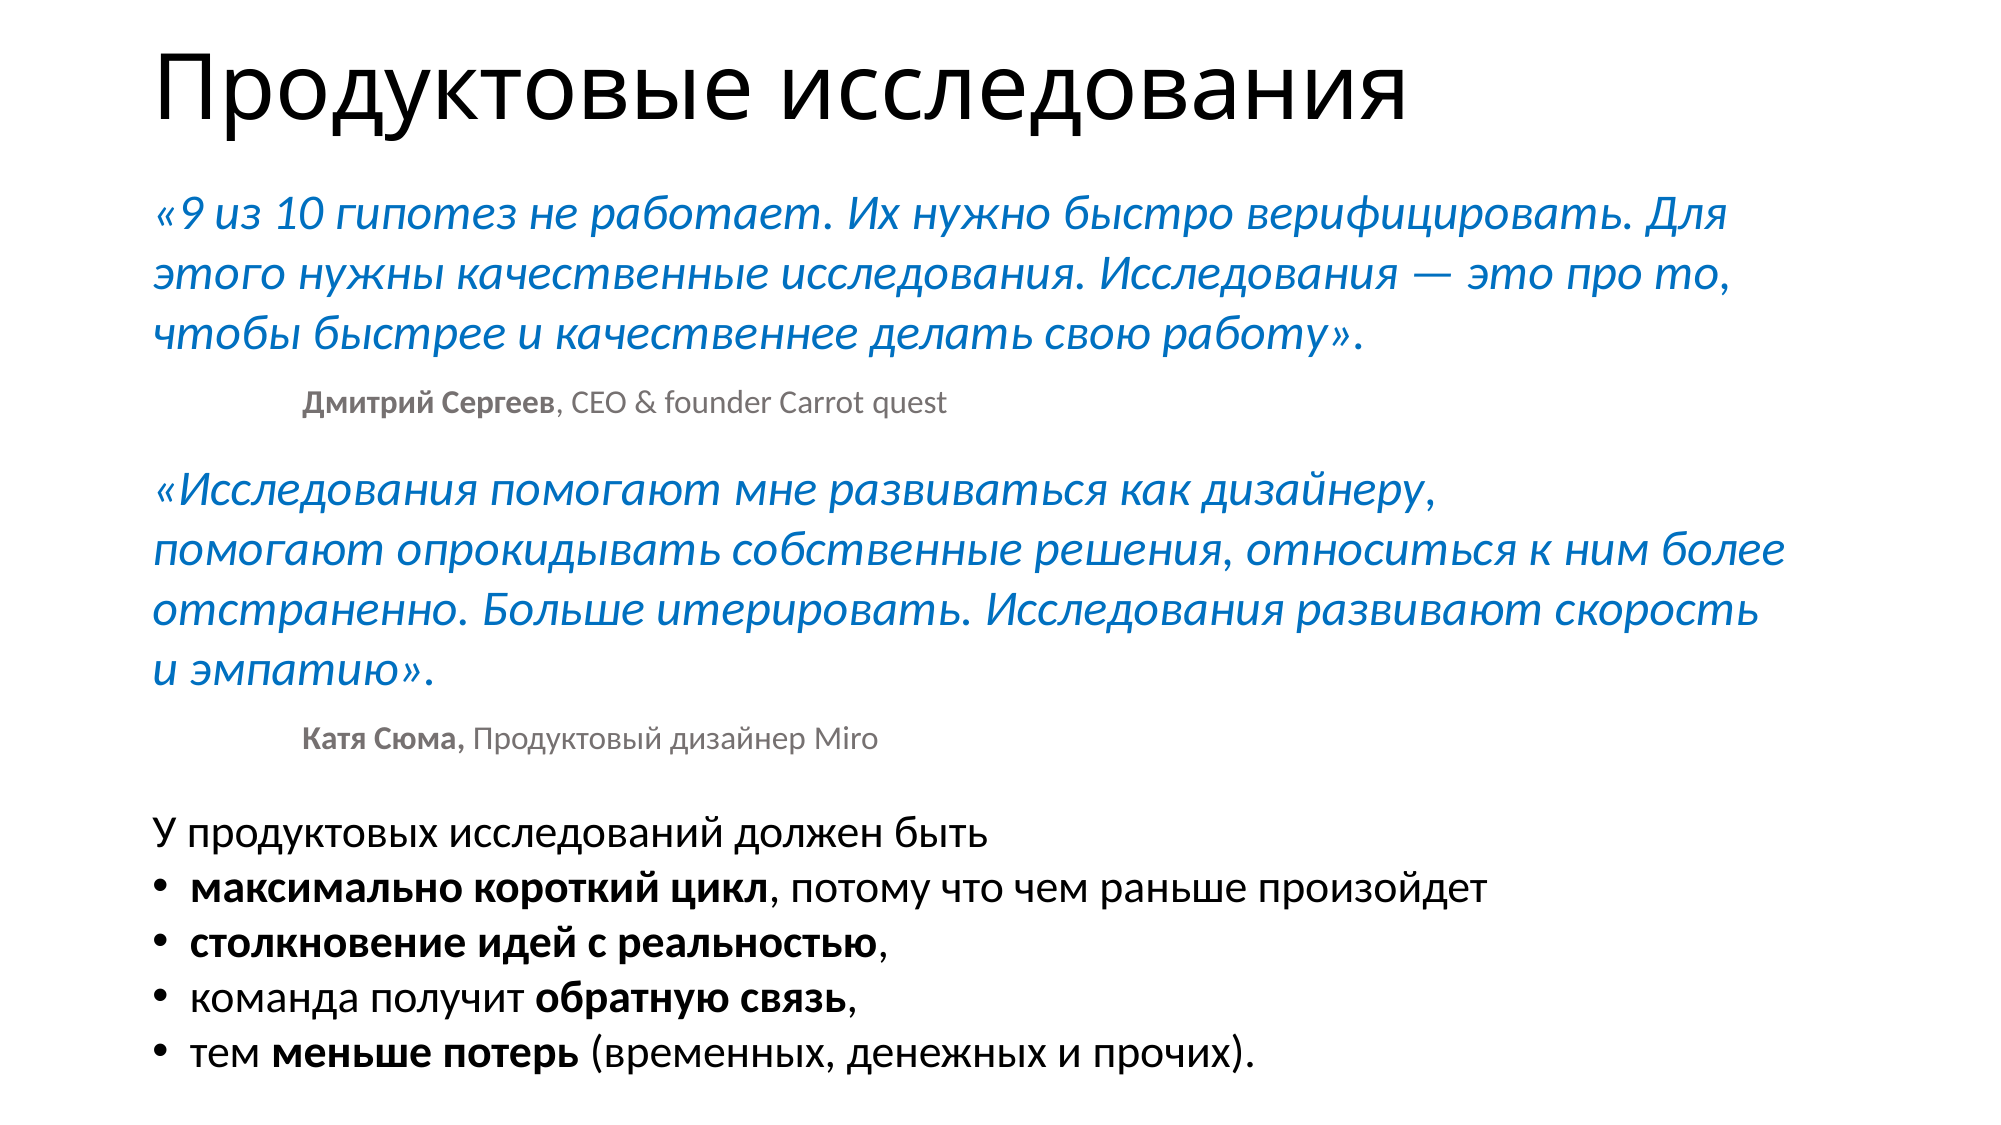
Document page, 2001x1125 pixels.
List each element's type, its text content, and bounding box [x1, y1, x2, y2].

list «9 из 10 гипотез не работает. Их нужно быстро верифицировать. Для этого нужны качественные исследования. Исследования — это про то, чтобы быстрее и качественнее делать свою работу». Дмитрий Сергеев, CEO & founder Carrot quest «Исследования помогают мне развиваться как дизайнеру, помогают опрокидывать собственные решения, относиться к ним более отстраненно. Больше итерировать. Исследования развивают скорость и эмпатию». Катя Сюма, Продуктовый дизайнер Miro У продуктовых исследований должен быть максимально короткий цикл, потому что чем раньше произойдет столкновение идей с реальностью, команда получит обратную связь, тем меньше потерь (временных, денежных и прочих). [137, 171, 1863, 1100]
title Продуктовые исследования [137, 25, 1863, 155]
